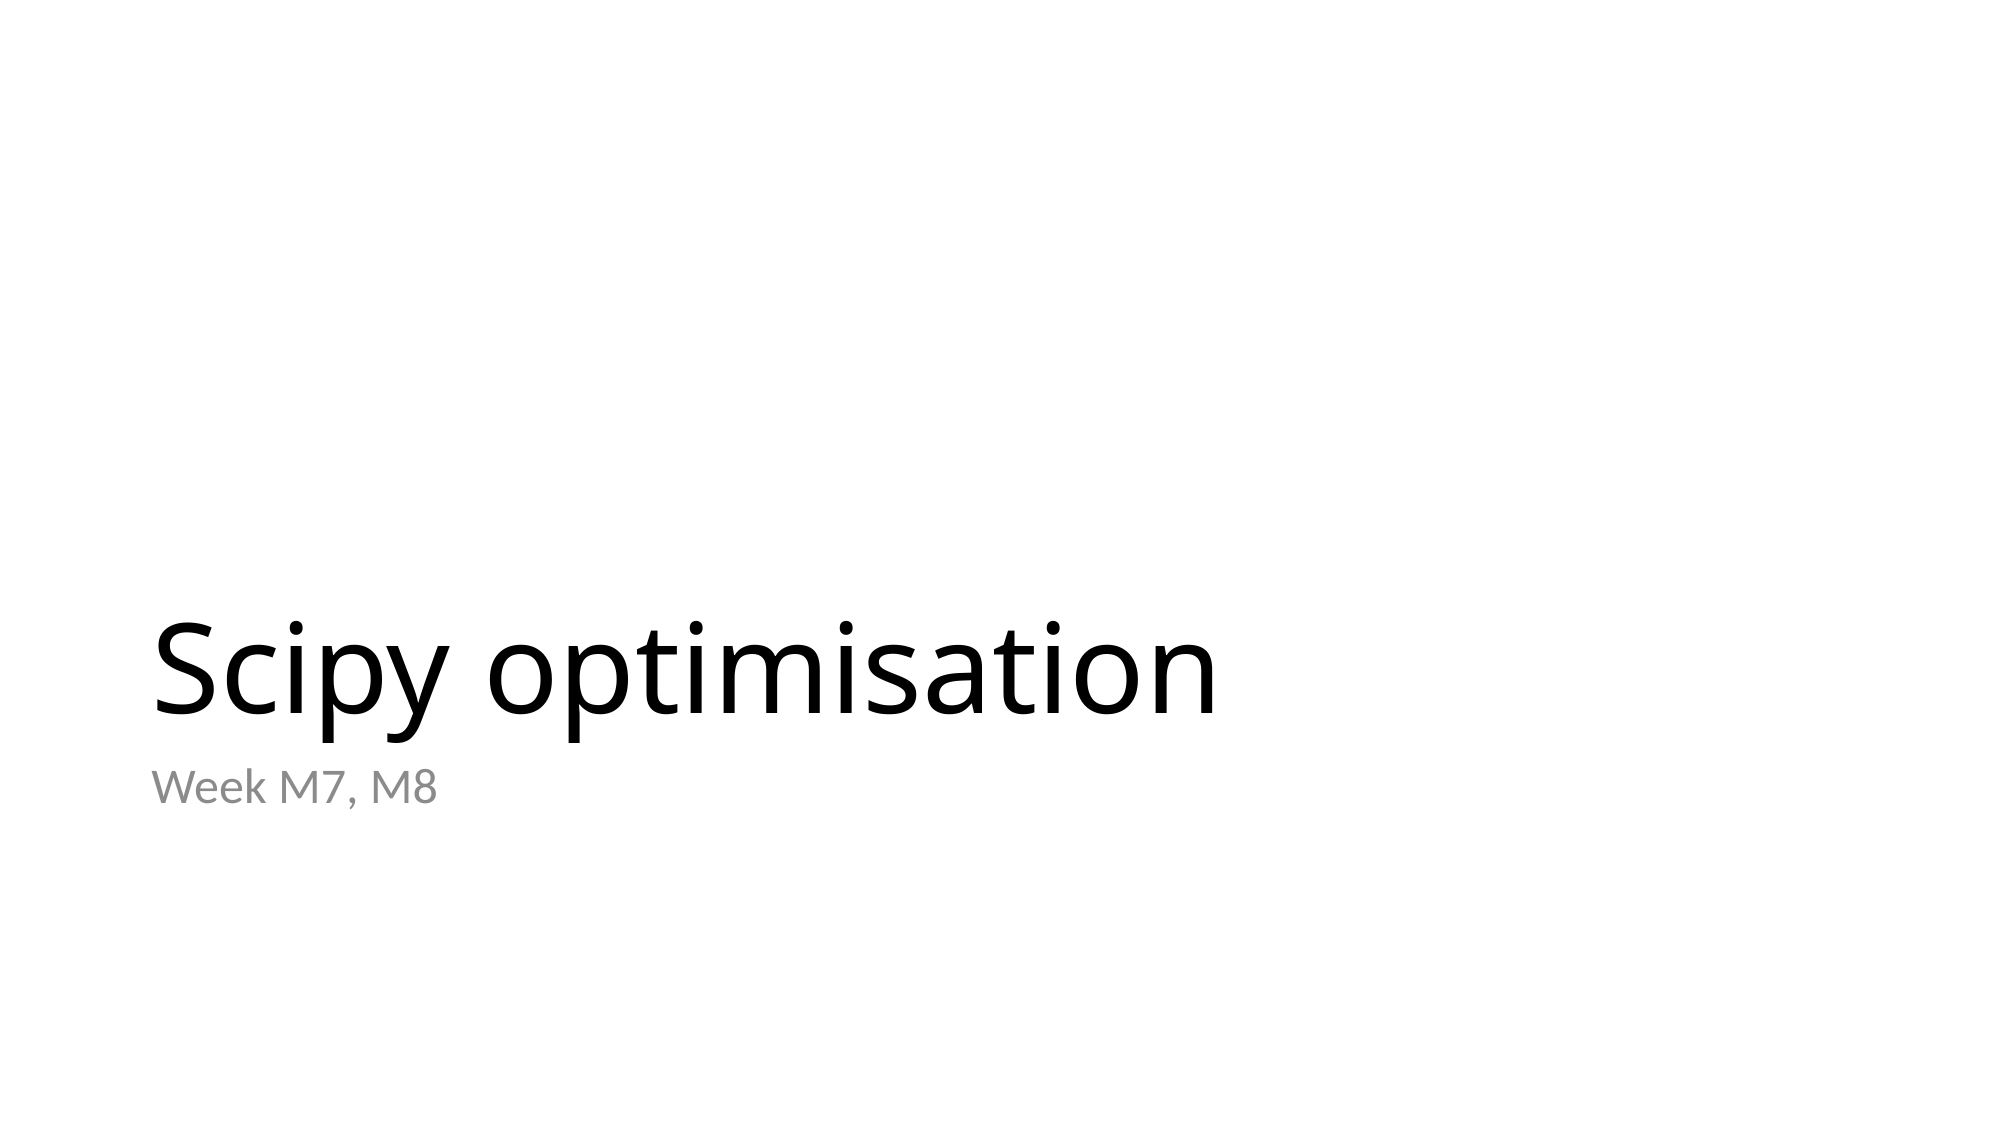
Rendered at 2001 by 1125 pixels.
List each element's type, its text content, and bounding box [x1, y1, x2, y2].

title Scipy optimisation [136, 280, 1862, 749]
list Week M7, M8 [136, 752, 1862, 999]
